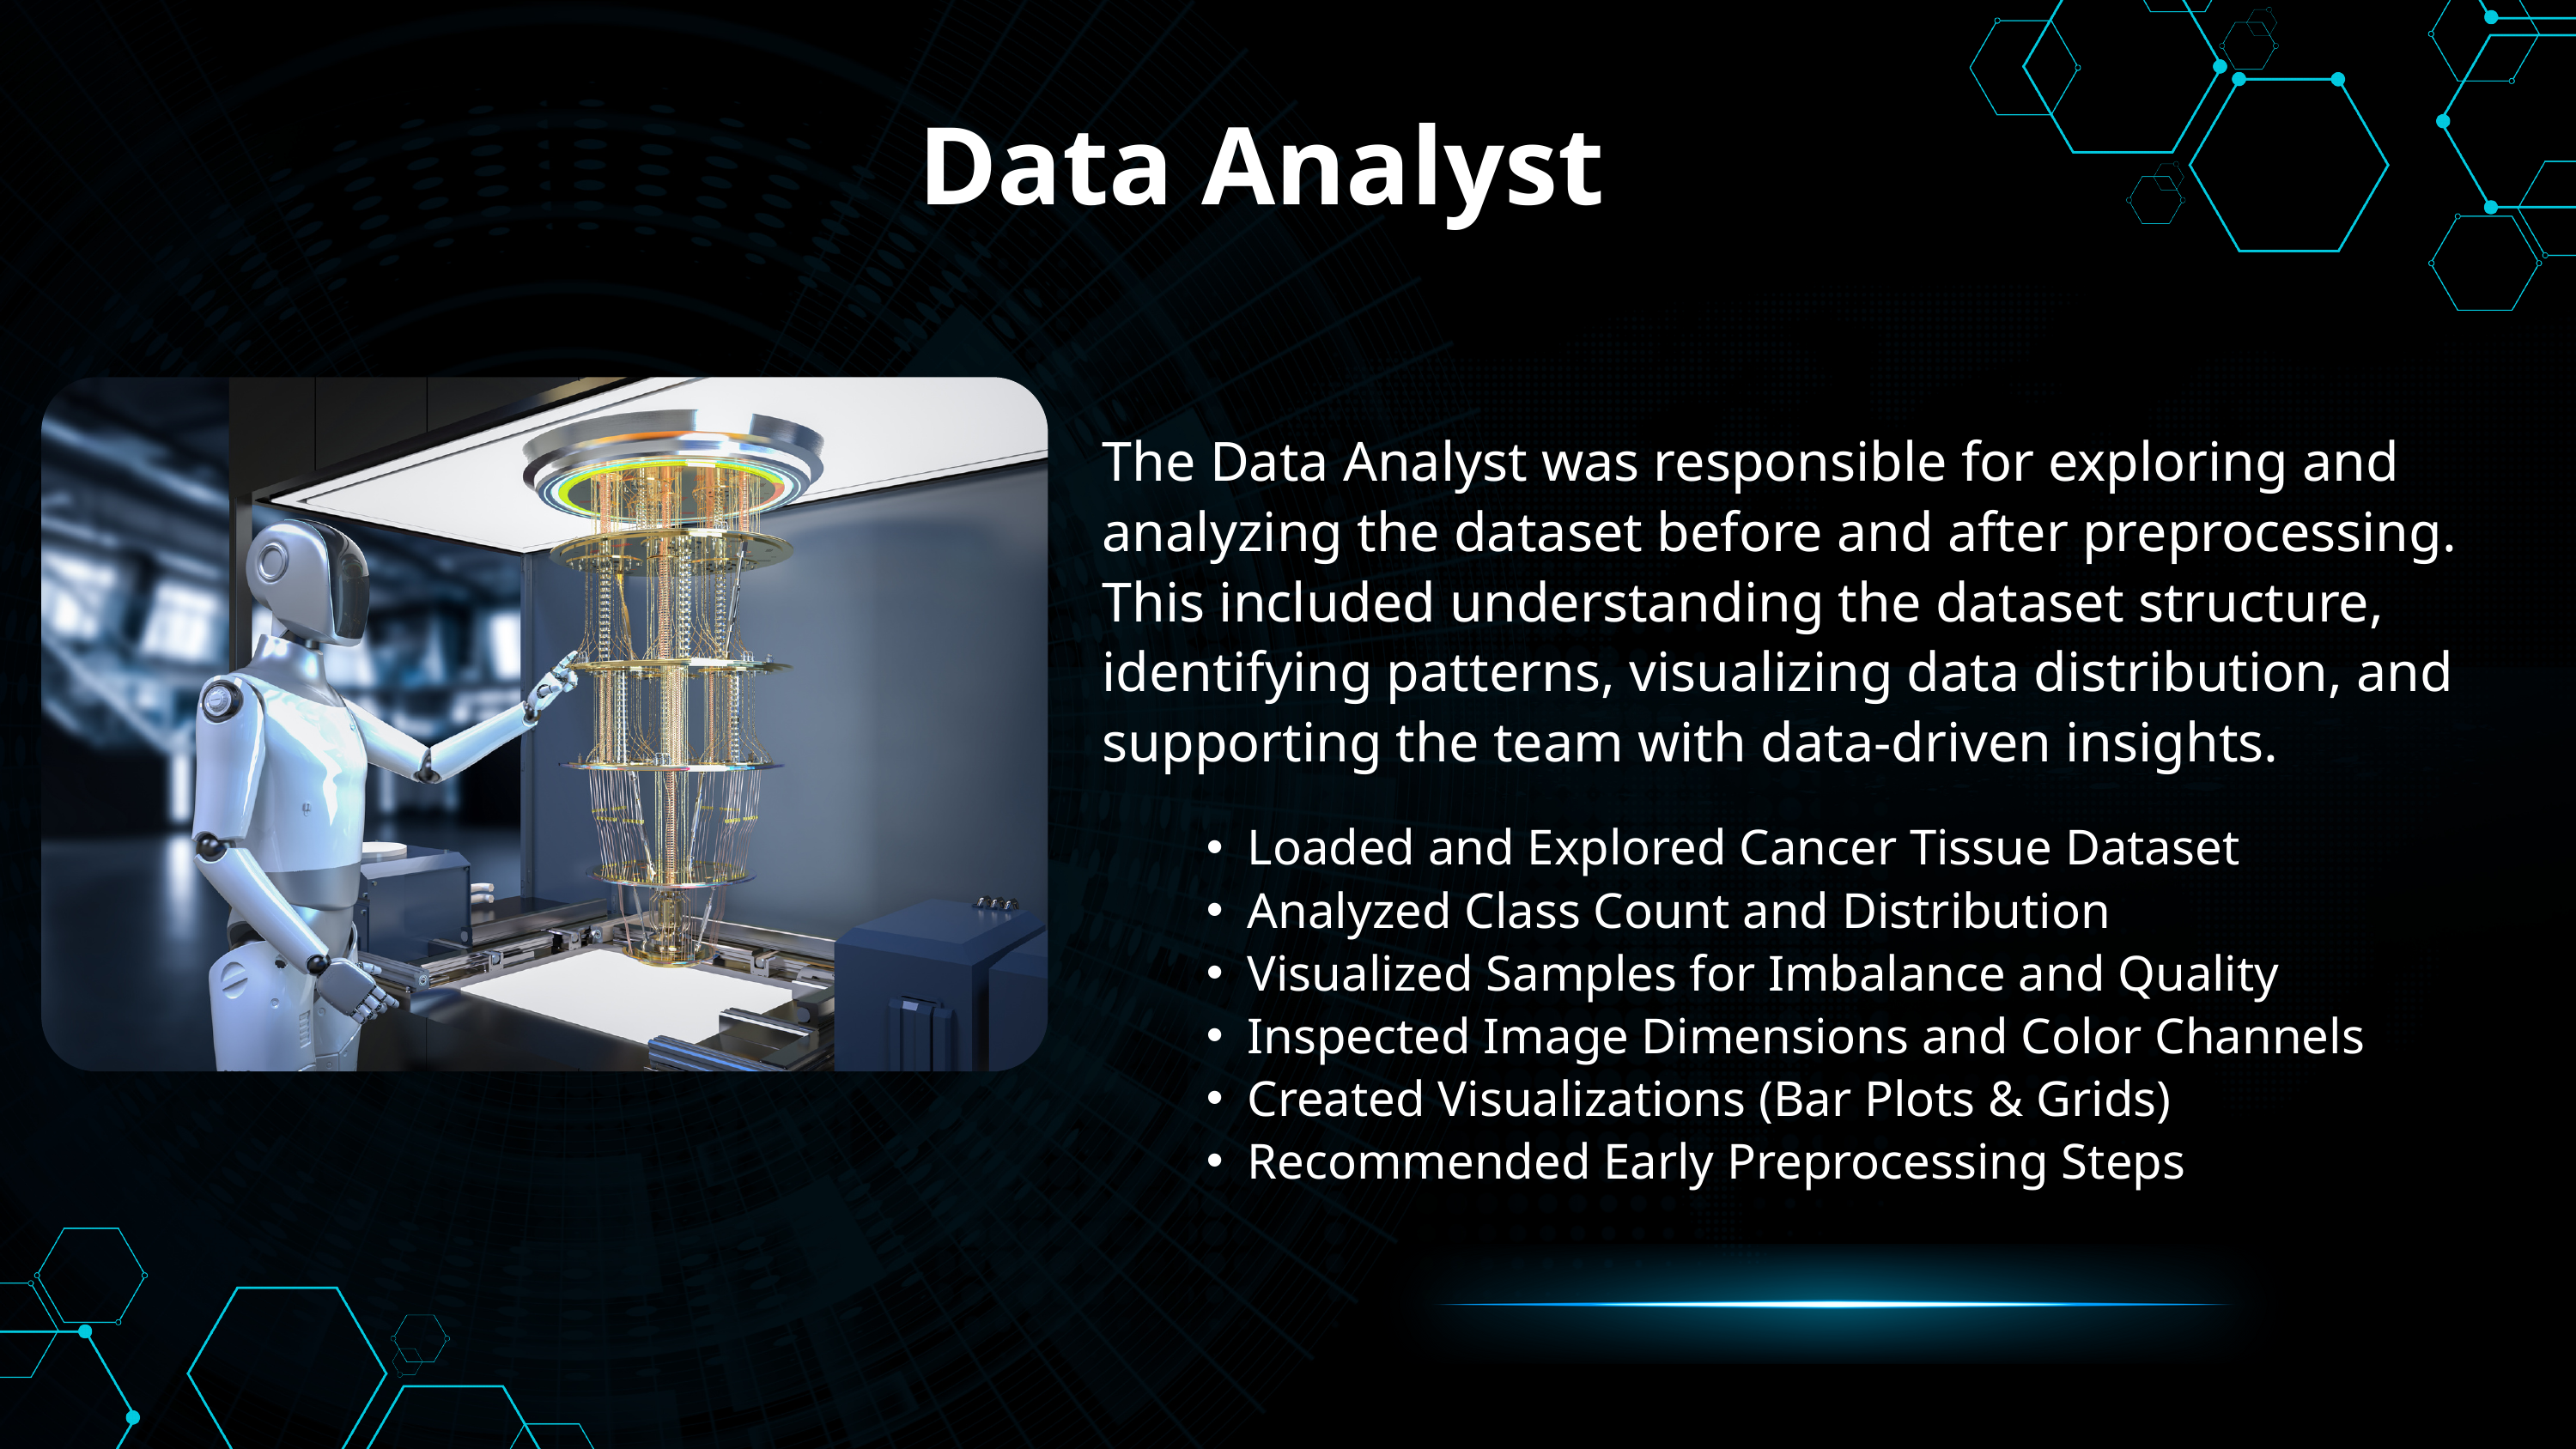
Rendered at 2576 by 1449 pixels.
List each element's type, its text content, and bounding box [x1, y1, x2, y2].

text_box [1969, 0, 2576, 311]
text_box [40, 377, 1048, 1072]
text_box [0, 1228, 607, 1449]
text_box Loaded and Explored Cancer Tissue Dataset Analyzed Class Count and Distribution Visualized Samples for Imbalance and Quality Inspected Image Dimensions and Color Channels Created Visualizations (Bar Plots & Grids) Recommended Early Preprocessing Steps [1165, 812, 2445, 1189]
text_box The Data Analyst was responsible for exploring and analyzing the dataset before and after preprocessing. This included understanding the dataset structure, identifying patterns, visualizing data distribution, and supporting the team with data-driven insights. [1102, 421, 2554, 773]
text_box [1379, 1244, 2287, 1364]
text_box [0, 0, 2576, 1449]
text_box Data Analyst [918, 76, 1720, 227]
